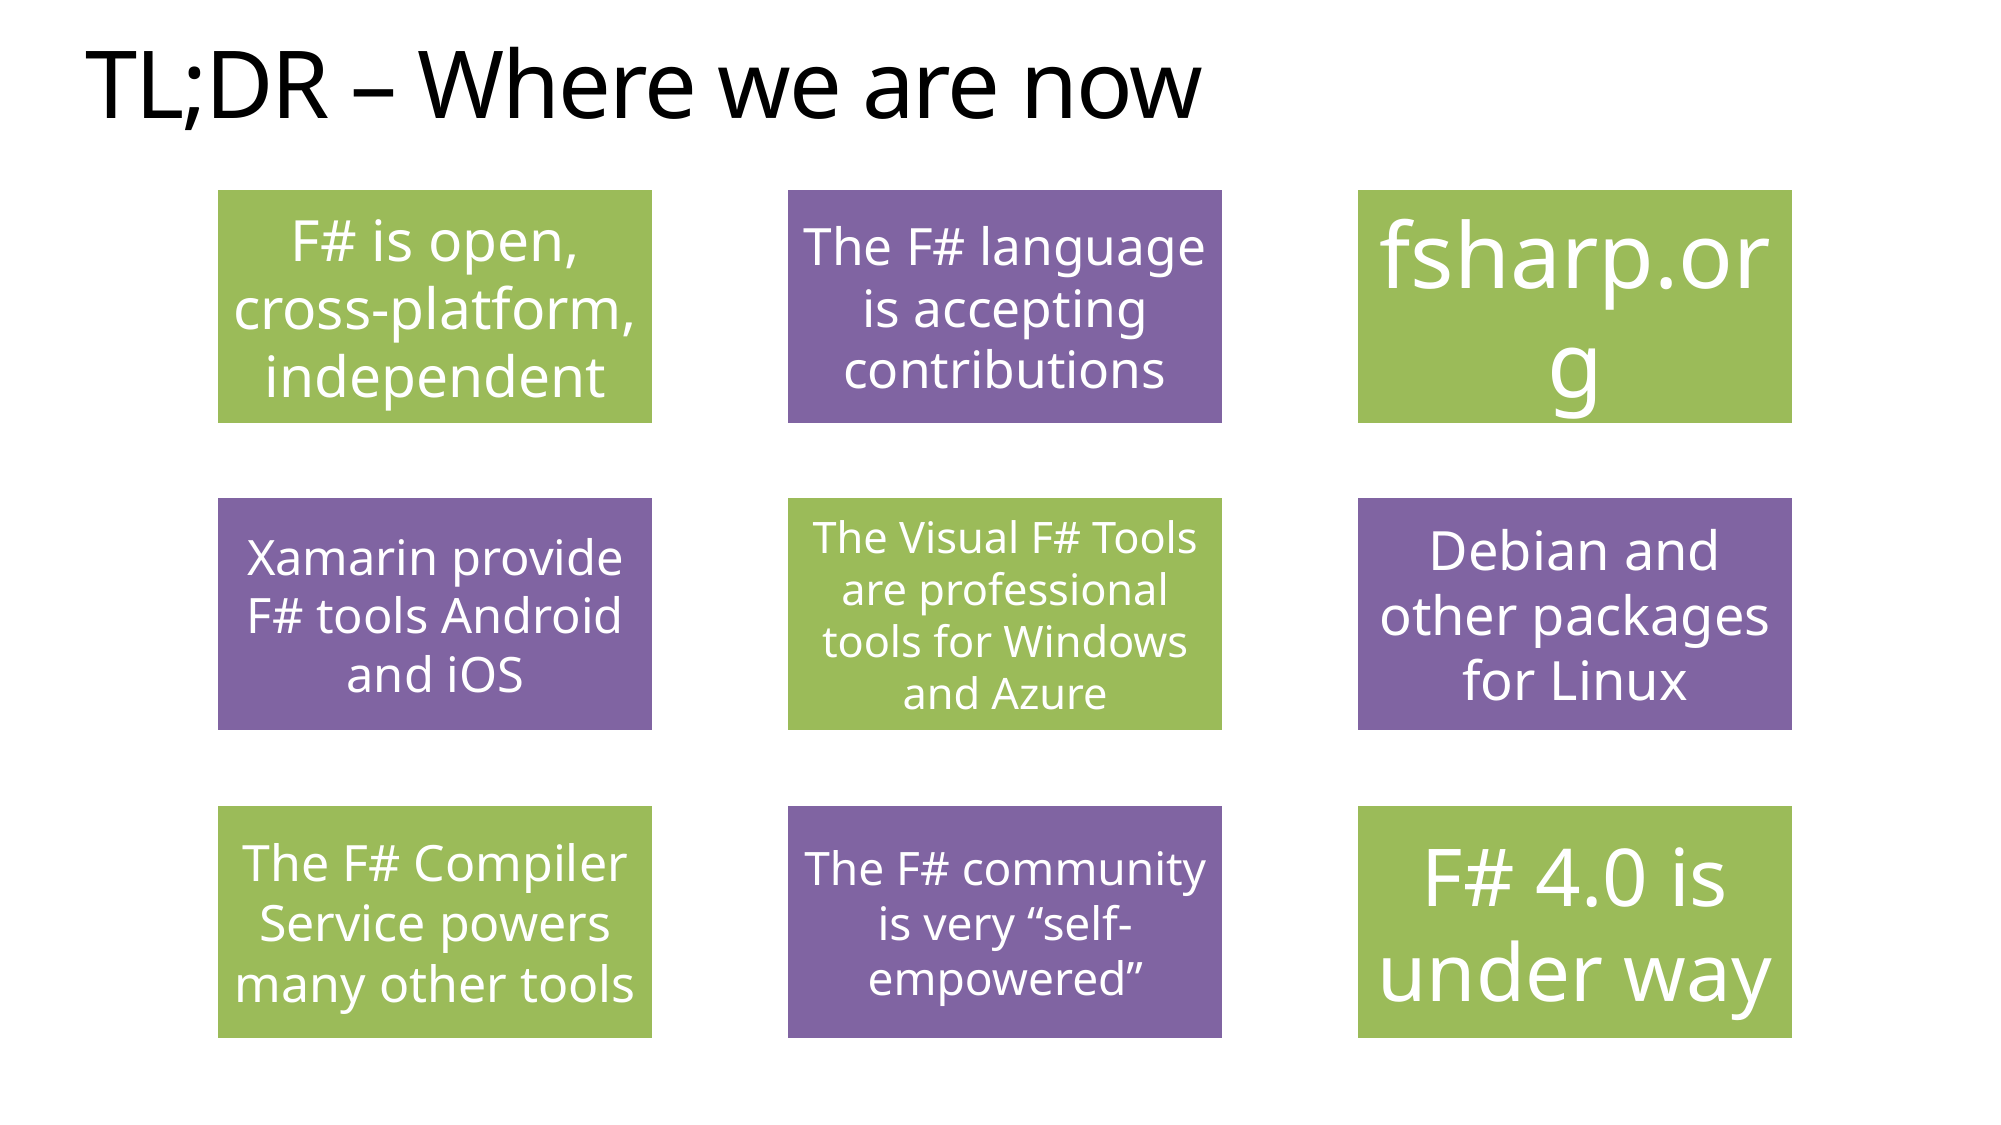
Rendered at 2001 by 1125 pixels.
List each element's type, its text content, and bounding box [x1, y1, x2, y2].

title TL;DR – Where we are now [85, 37, 1915, 140]
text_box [215, 187, 1795, 1040]
